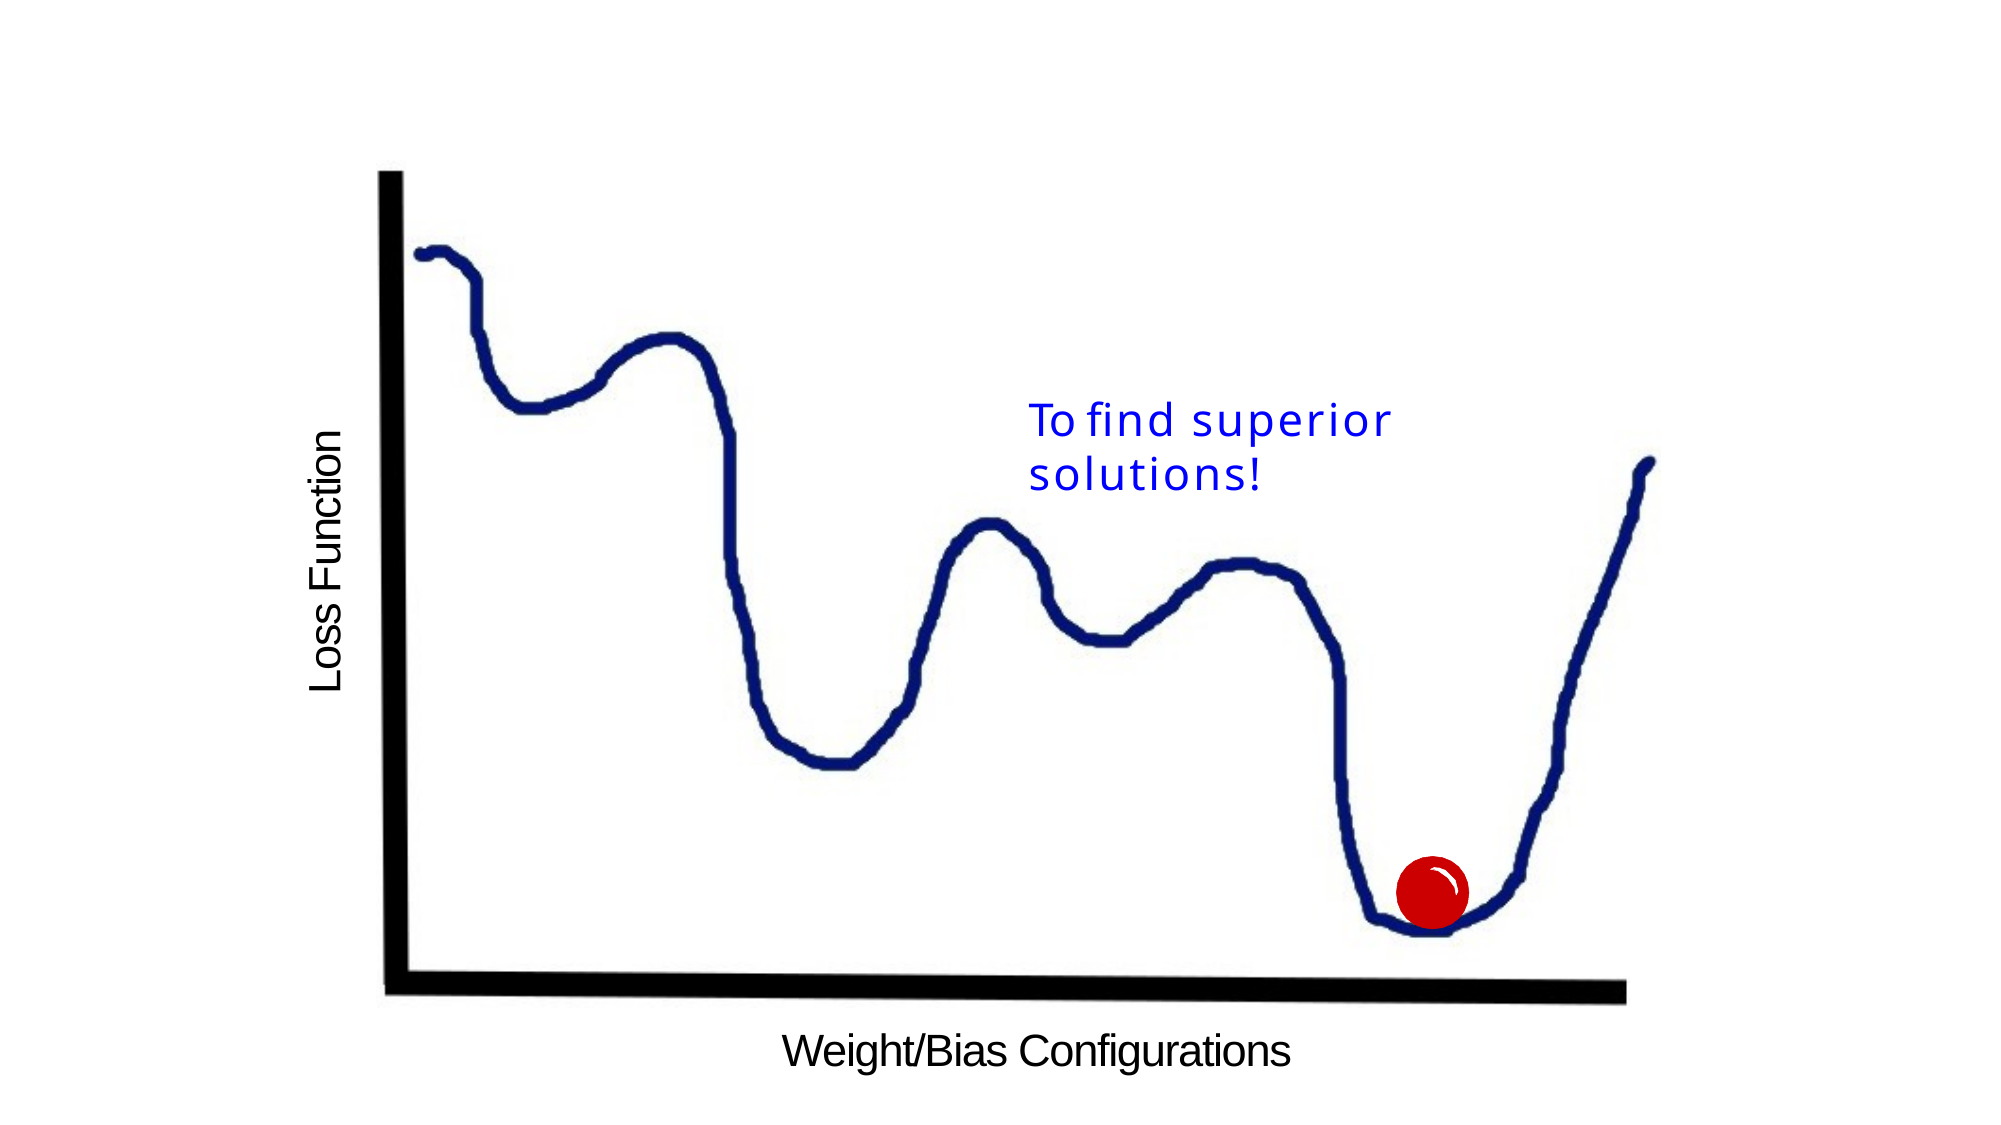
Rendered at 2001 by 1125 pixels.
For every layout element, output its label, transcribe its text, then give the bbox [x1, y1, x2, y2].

text_box To find superior solutions! [1026, 388, 1617, 500]
picture [376, 160, 1661, 1008]
text_box Loss Function [296, 415, 350, 698]
text_box [1396, 856, 1469, 929]
text_box Weight/Bias Configurations [779, 1023, 1417, 1076]
text_box [1430, 867, 1459, 895]
